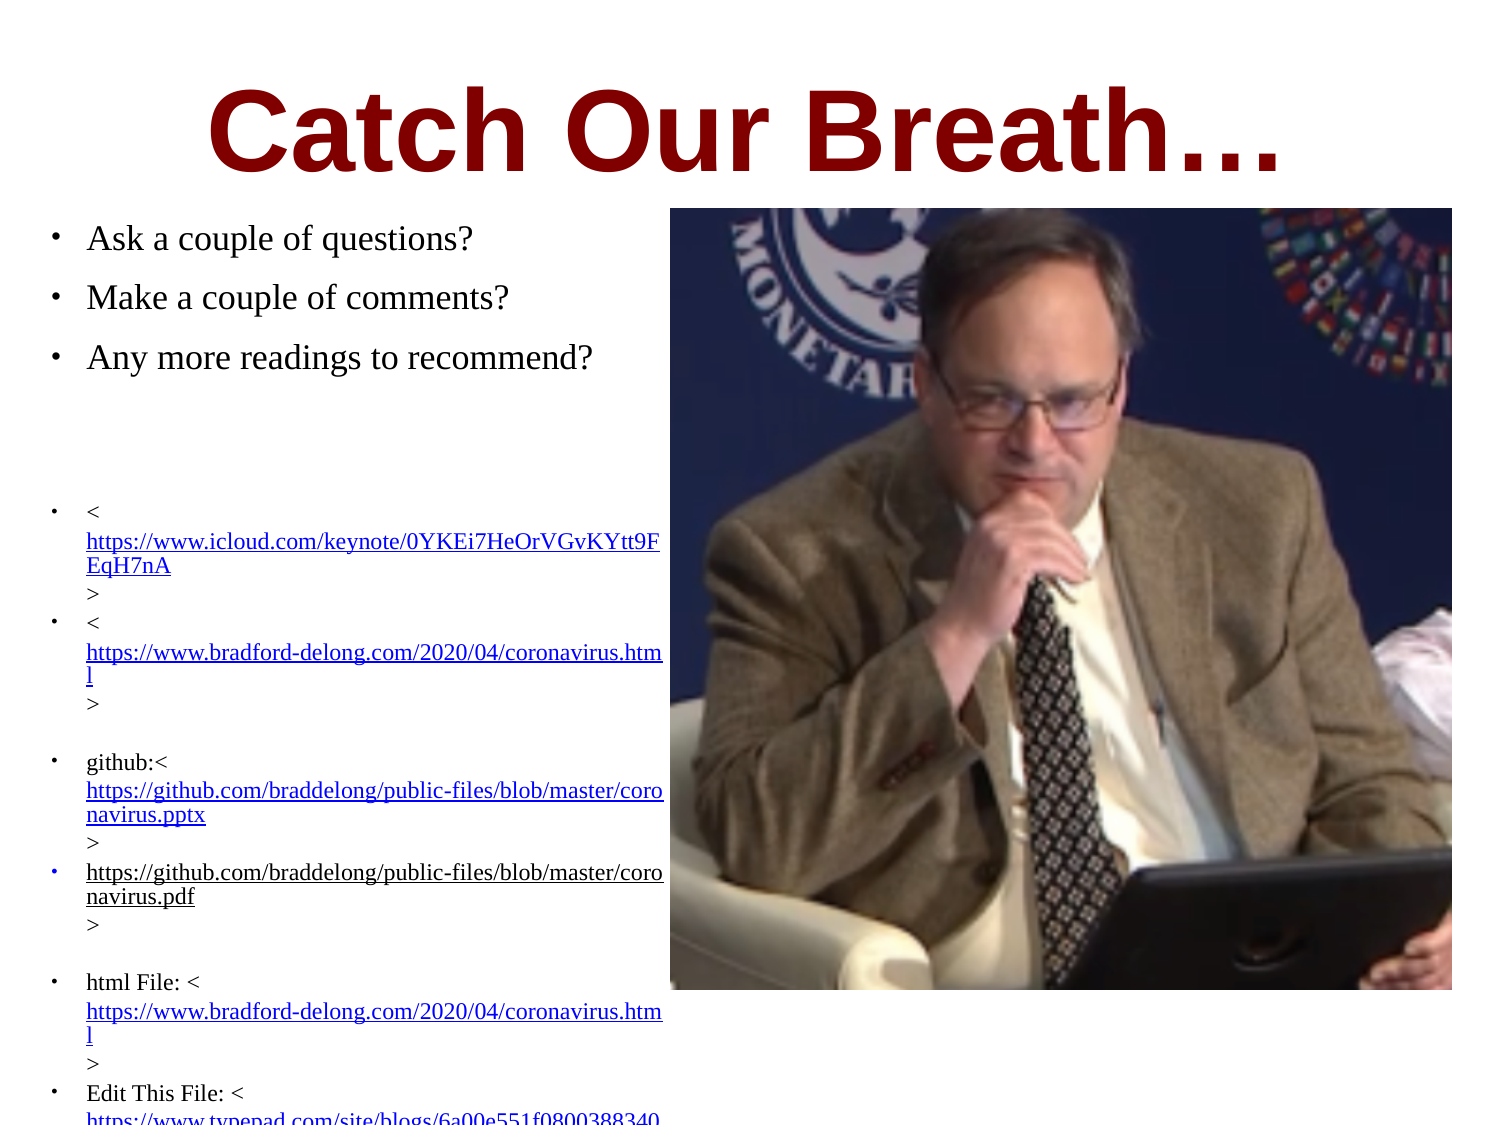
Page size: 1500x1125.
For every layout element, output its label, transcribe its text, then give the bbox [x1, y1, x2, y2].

picture [670, 208, 1452, 990]
text_box [45, 989, 1452, 1094]
title Catch Our Breath… [44, 0, 1453, 209]
list Ask a couple of questions? Make a couple of comments? Any more readings to recommend? <https://www.icloud.com/keynote/0YKEi7HeOrVGvKYtt9FEqH7nA> <https://www.bradford-delong.com/2020/04/coronavirus.html> github:<https://github.com/braddelong/public-files/blob/master/coronavirus.pptx> https://github.com/braddelong/public-files/blob/master/coronavirus.pdf> html File: <https://www.bradford-delong.com/2020/04/coronavirus.html> Edit This File: <https://www.typepad.com/site/blogs/6a00e551f08003883400e551f080068834/post/6a00e551f080038834025d9b3bd66a200c/edit> <https://delong.typepad.com/files/2020-04-01-coronavirus.pdf> [44, 207, 671, 991]
